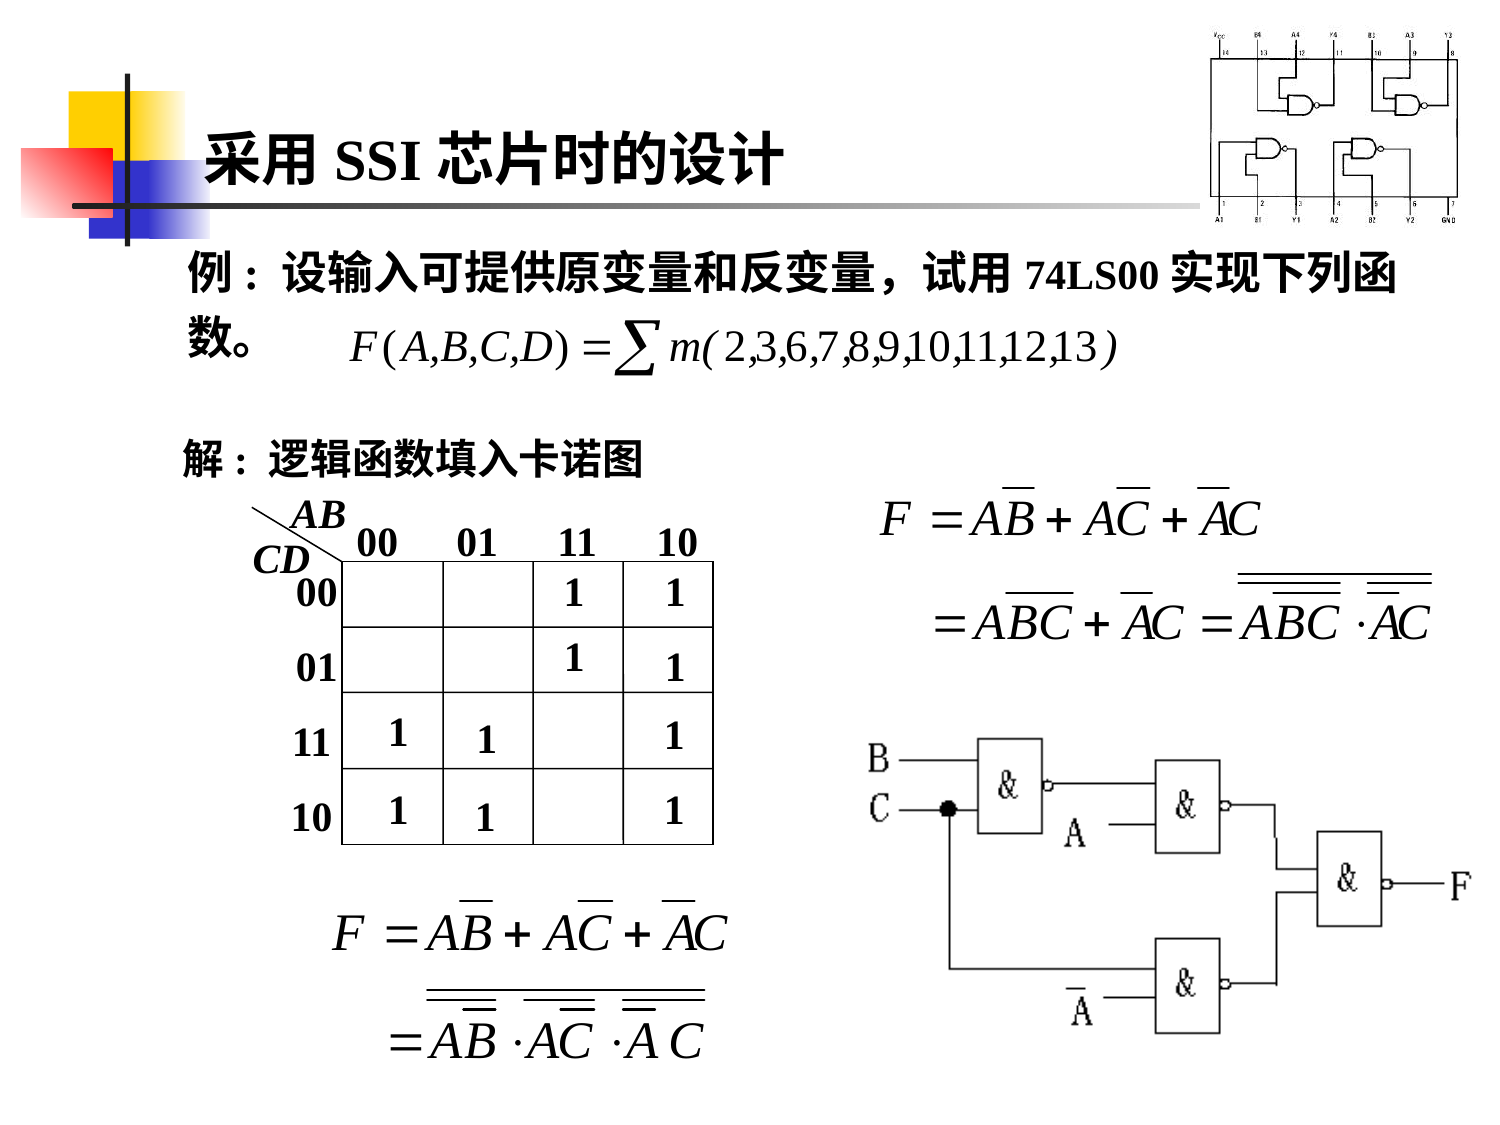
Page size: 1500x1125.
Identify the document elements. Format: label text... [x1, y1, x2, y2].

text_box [322, 887, 740, 1072]
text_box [174, 417, 714, 850]
text_box 例: 设输入可提供原变量和反变量，试用74LS00实现下列函数。 [172, 224, 1438, 372]
title 采用SSI芯片时的设计 [188, 12, 1468, 200]
picture [862, 733, 1475, 1038]
picture [1199, 24, 1461, 228]
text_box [341, 312, 1123, 388]
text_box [870, 474, 1442, 653]
